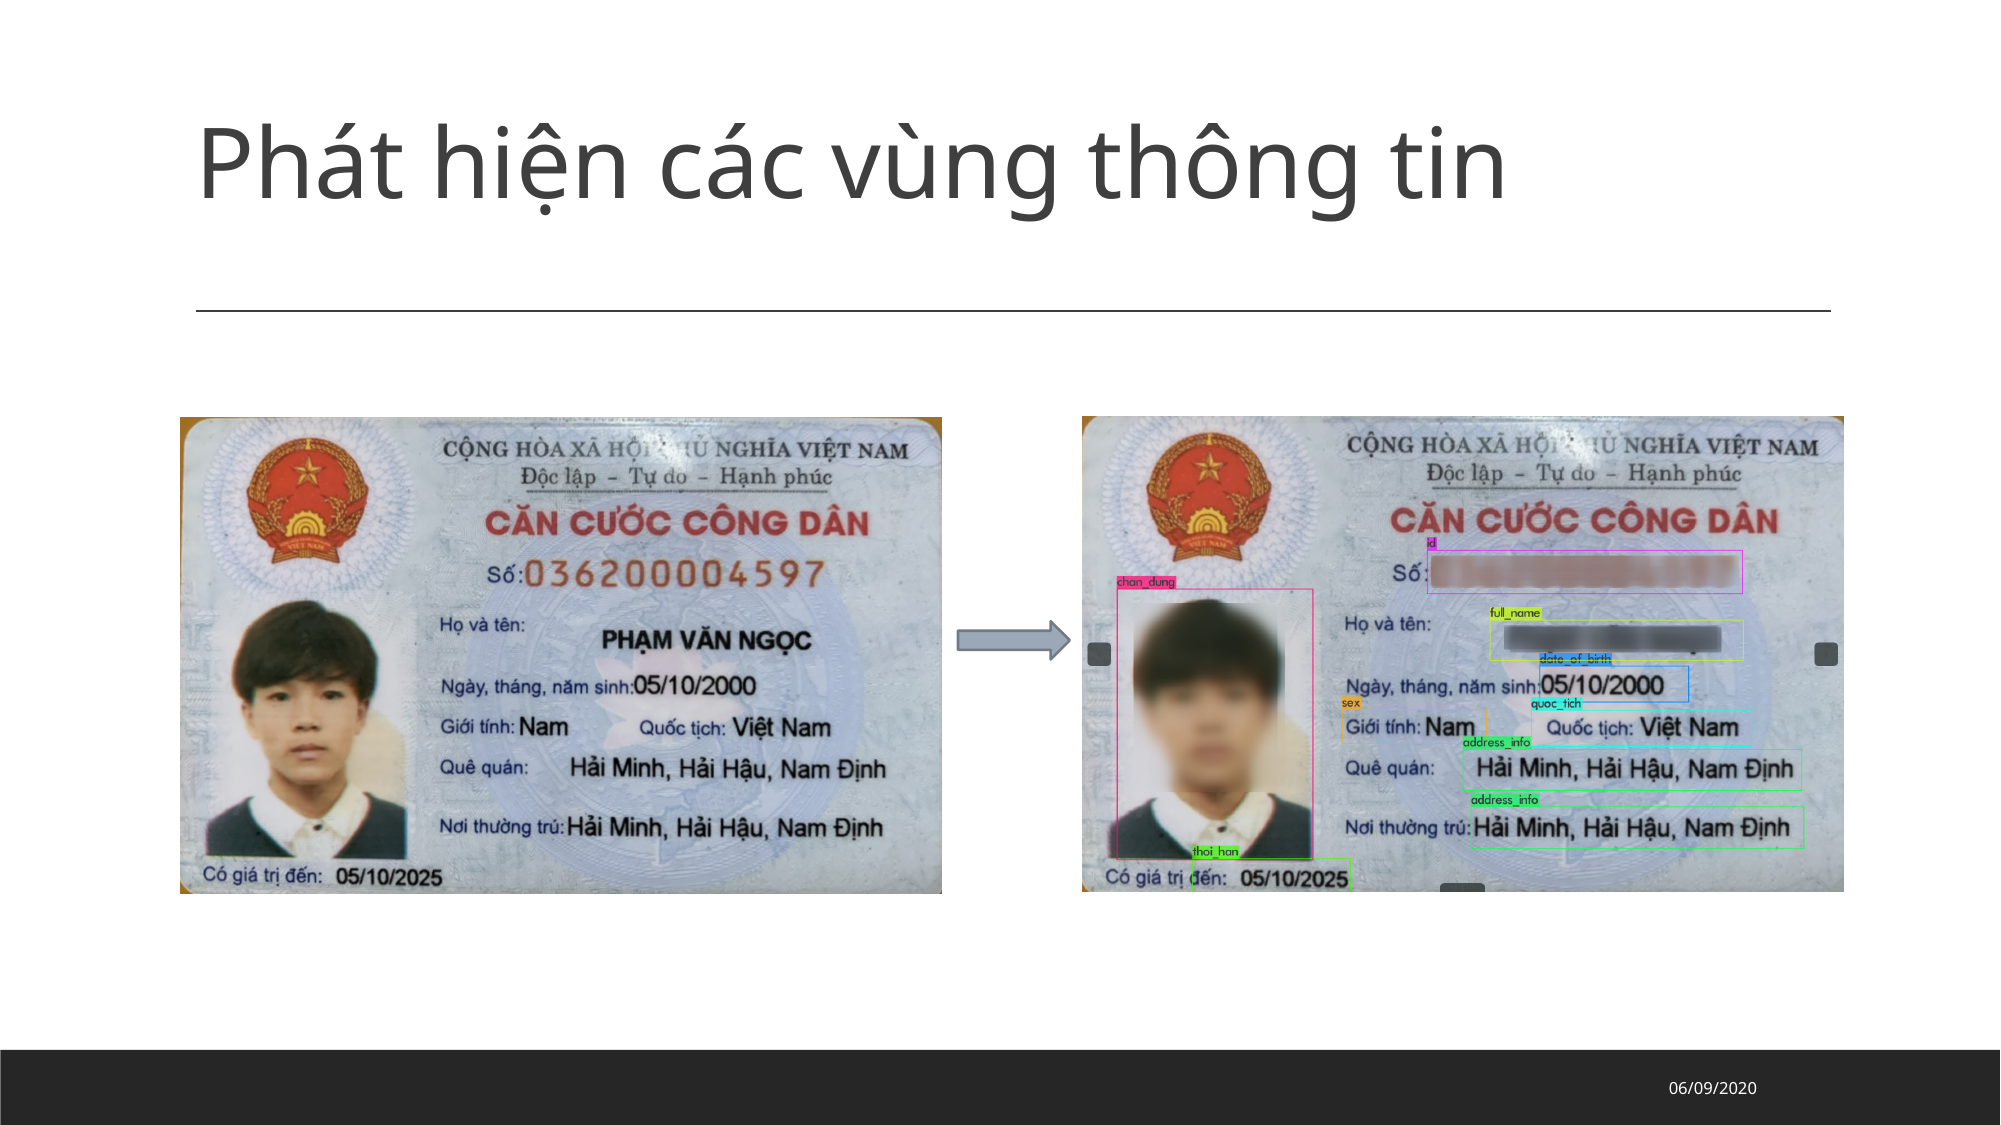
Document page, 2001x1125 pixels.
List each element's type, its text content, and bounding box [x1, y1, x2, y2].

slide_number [1348, 1057, 1773, 1118]
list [1081, 416, 1844, 892]
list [179, 416, 942, 894]
title Phát hiện các vùng thông tin [180, 47, 1830, 228]
text_box [957, 621, 1070, 660]
